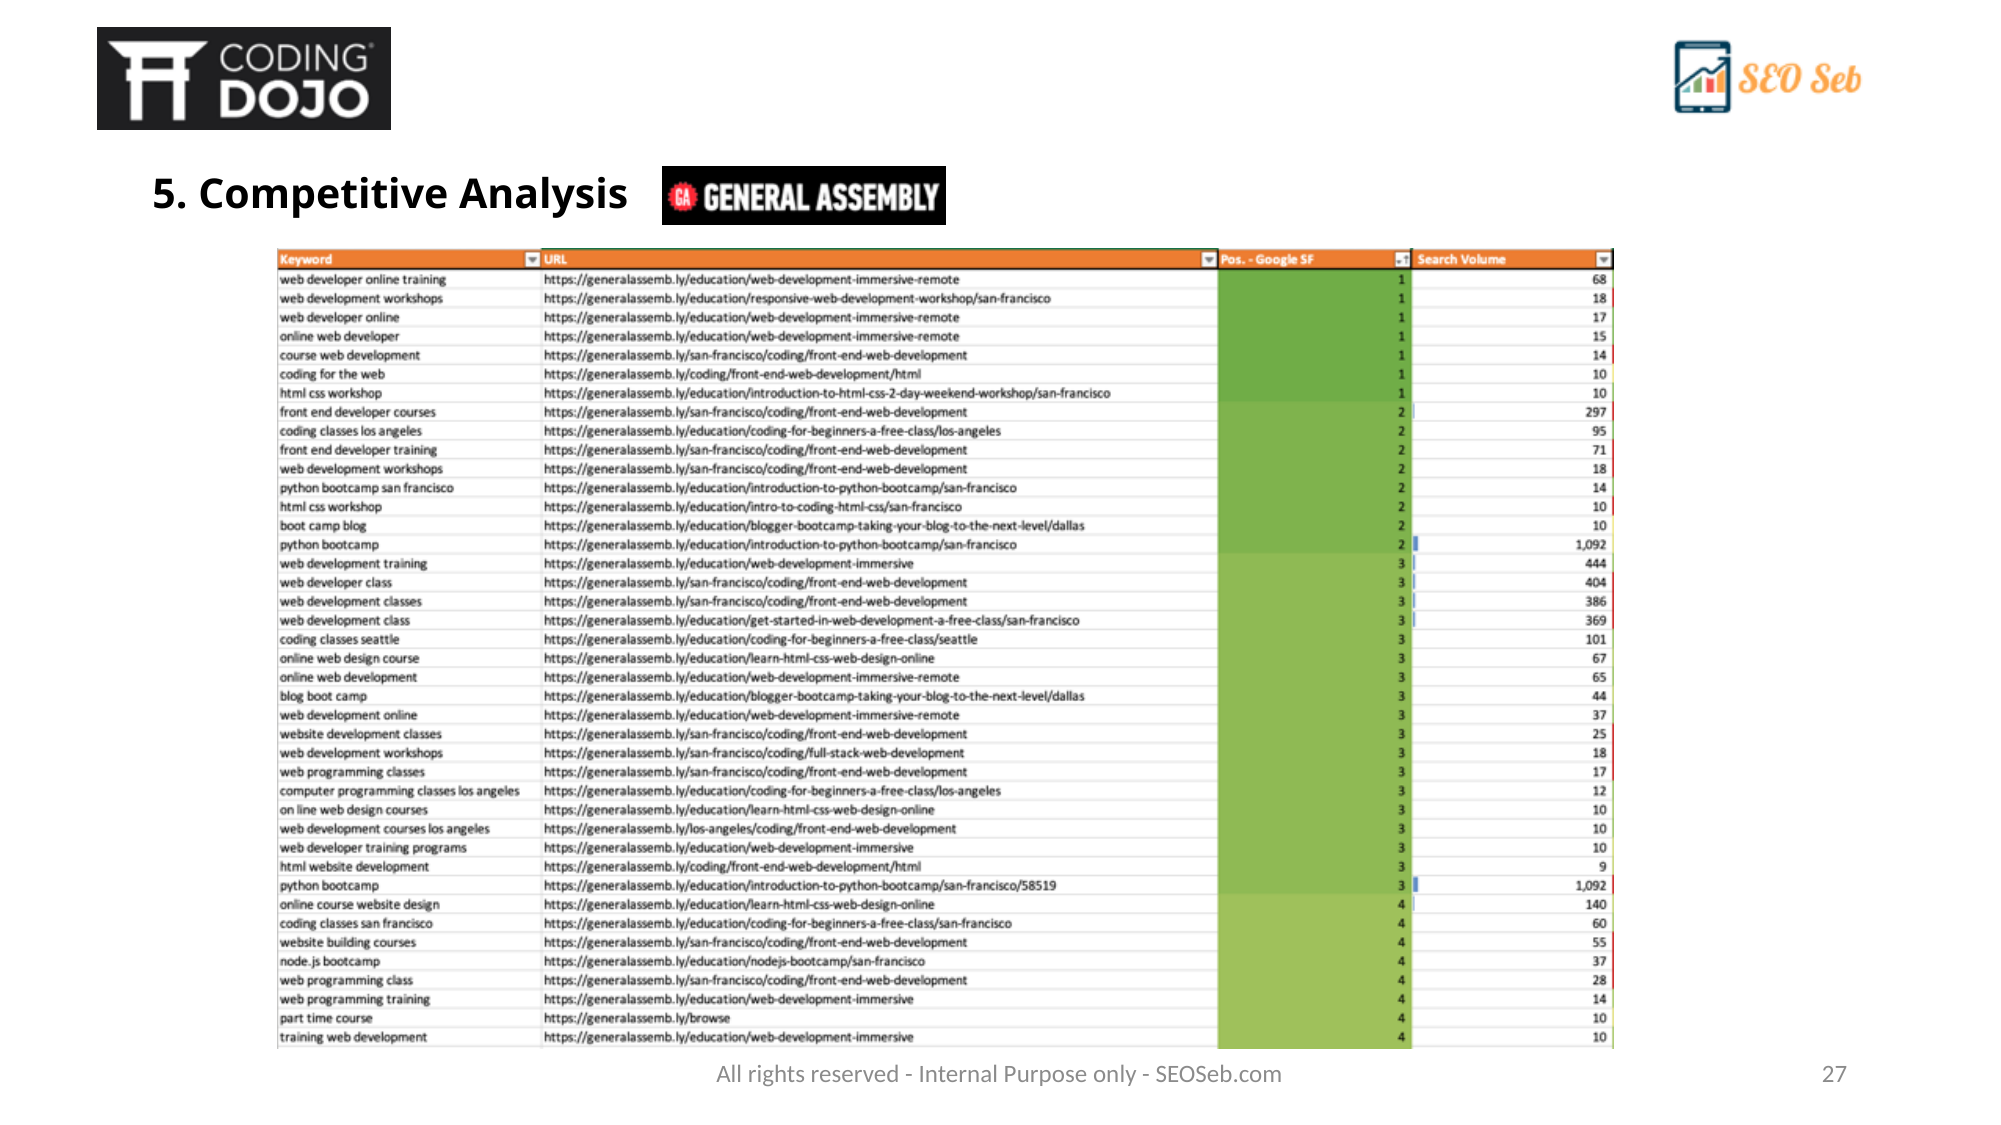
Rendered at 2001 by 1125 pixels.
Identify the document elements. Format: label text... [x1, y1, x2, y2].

footer All rights reserved - Internal Purpose only - SEOSeb.com [662, 1049, 1338, 1103]
picture [1657, 27, 1881, 130]
picture [97, 27, 391, 130]
picture [277, 248, 1614, 1049]
slide_number 27 [1412, 1042, 1863, 1103]
picture [662, 166, 946, 225]
title 5. Competitive Analysis [137, 151, 648, 240]
